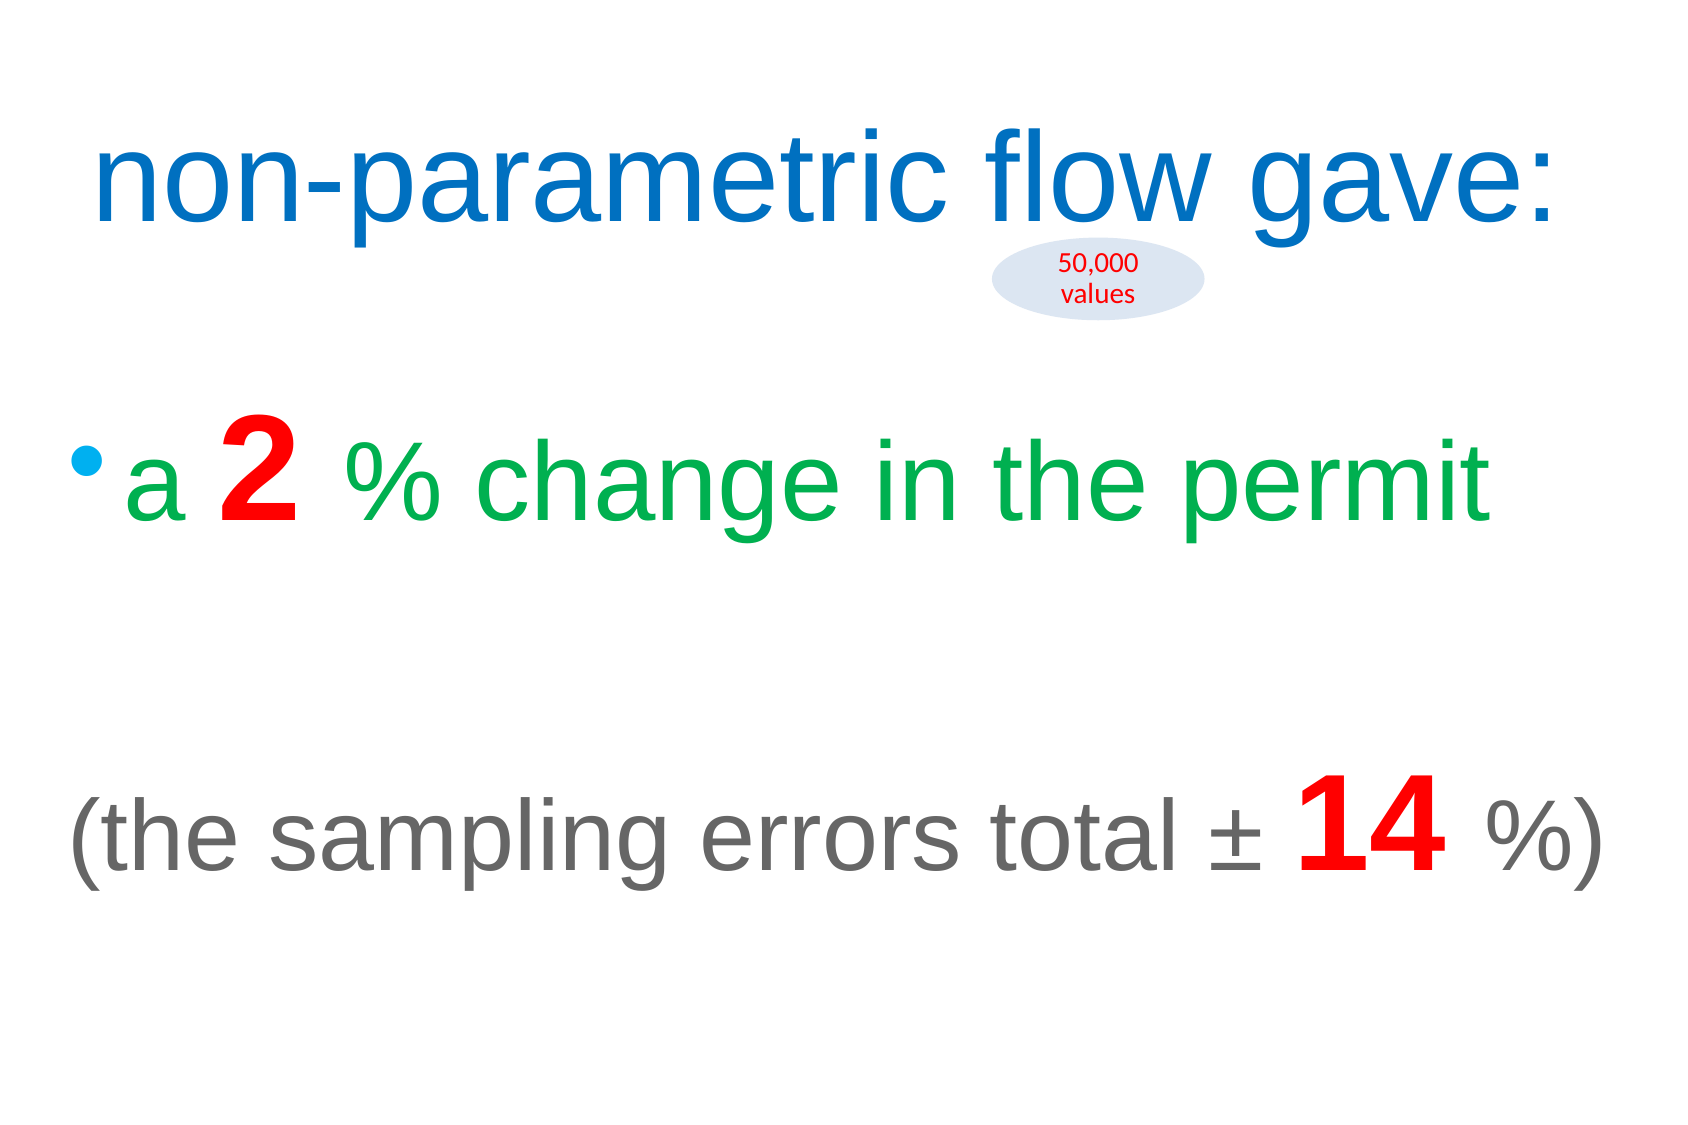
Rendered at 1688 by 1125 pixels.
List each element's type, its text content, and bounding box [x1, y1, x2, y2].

text_box 50,000 values [989, 235, 1207, 323]
title ... we can then correctly [46, 18, 1176, 260]
list a 2 % change in the permit (the sampling errors total ± 14 %) [52, 361, 1659, 988]
text_box non-parametric flow gave: [75, 94, 1659, 260]
